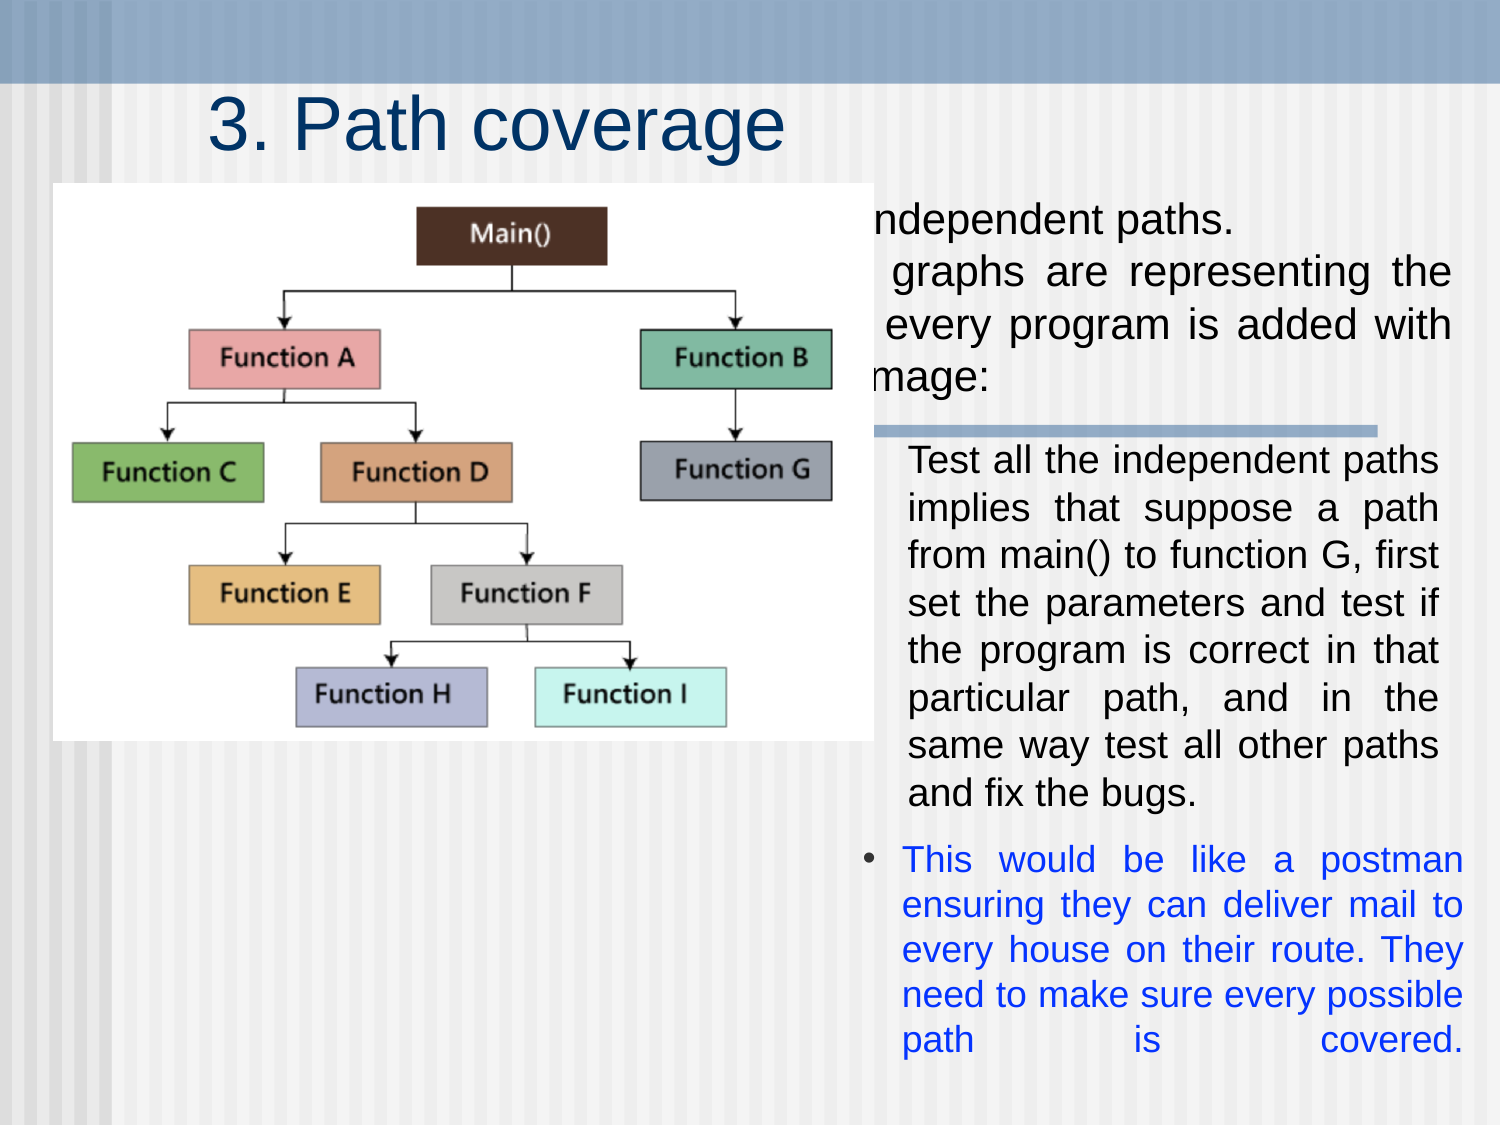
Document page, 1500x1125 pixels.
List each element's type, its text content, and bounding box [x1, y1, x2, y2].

text_box This would be like a postman ensuring they can deliver mail to every house on their route. They need to make sure every possible path is covered. [832, 827, 1472, 1113]
picture [53, 182, 874, 742]
list We will write the flow graphs and test all independent paths. Writing the flow graph implies that flow graphs are representing the flow of the program and also show how every program is added with one another as we can see in the below image: [52, 182, 1462, 1119]
text_box Test all the independent paths implies that suppose a path from main() to function G, first set the parameters and test if the program is correct in that particular path, and in the same way test all other paths and fix the bugs. [900, 427, 1448, 822]
title 3. Path coverage [199, 68, 1301, 174]
